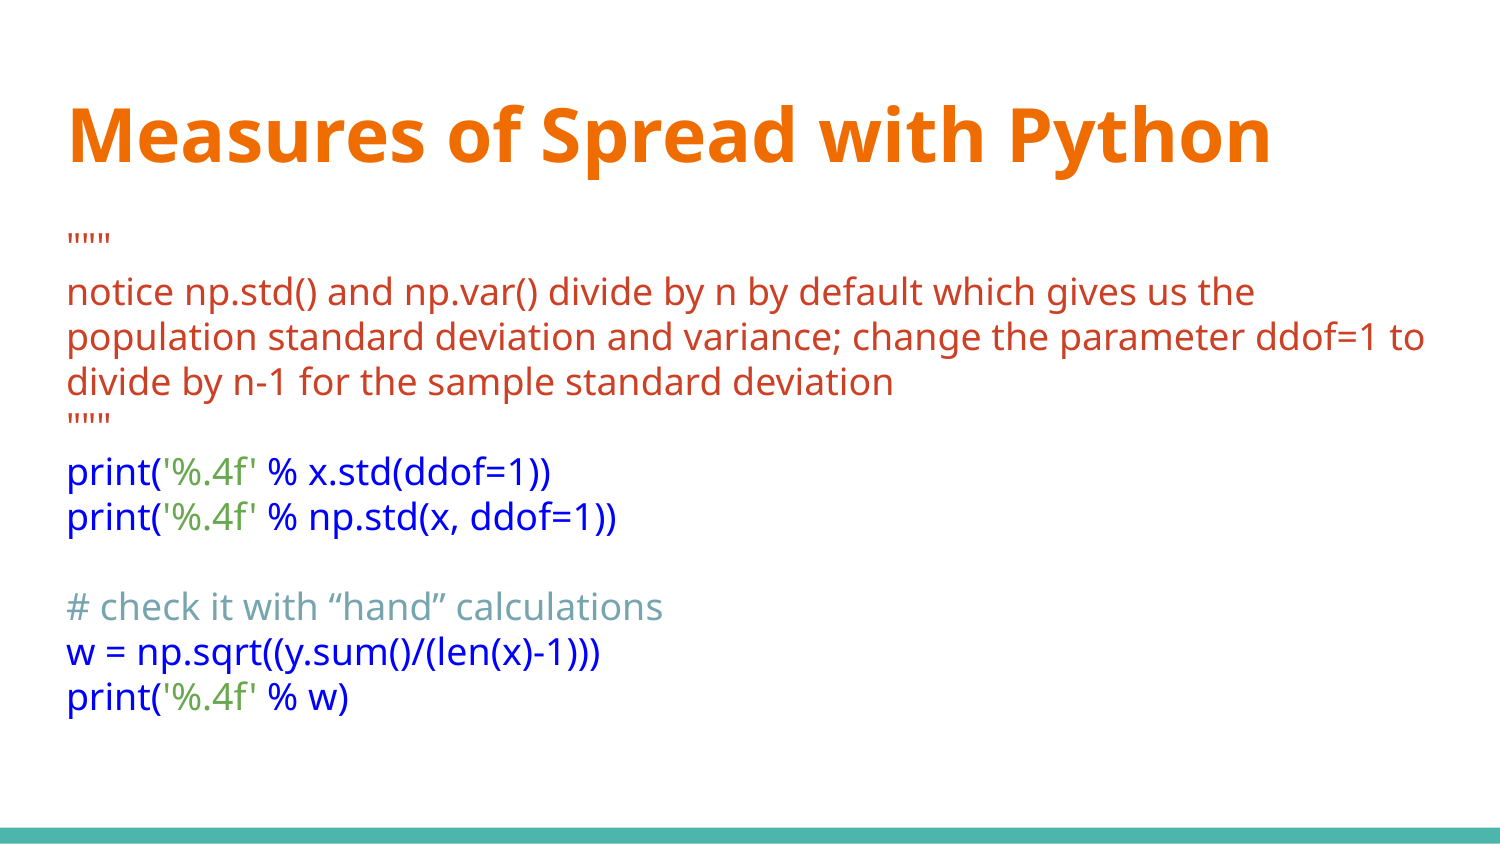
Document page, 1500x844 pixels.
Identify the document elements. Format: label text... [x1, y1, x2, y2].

list """ notice np.std() and np.var() divide by n by default which gives us the population standard deviation and variance; change the parameter ddof=1 to divide by n-1 for the sample standard deviation """ print('%.4f' % x.std(ddof=1)) print('%.4f' % np.std(x, ddof=1)) # check it with “hand” calculations w = np.sqrt((y.sum()/(len(x)-1))) print('%.4f' % w) [51, 207, 1449, 750]
title Measures of Spread with Python [51, 72, 1449, 189]
